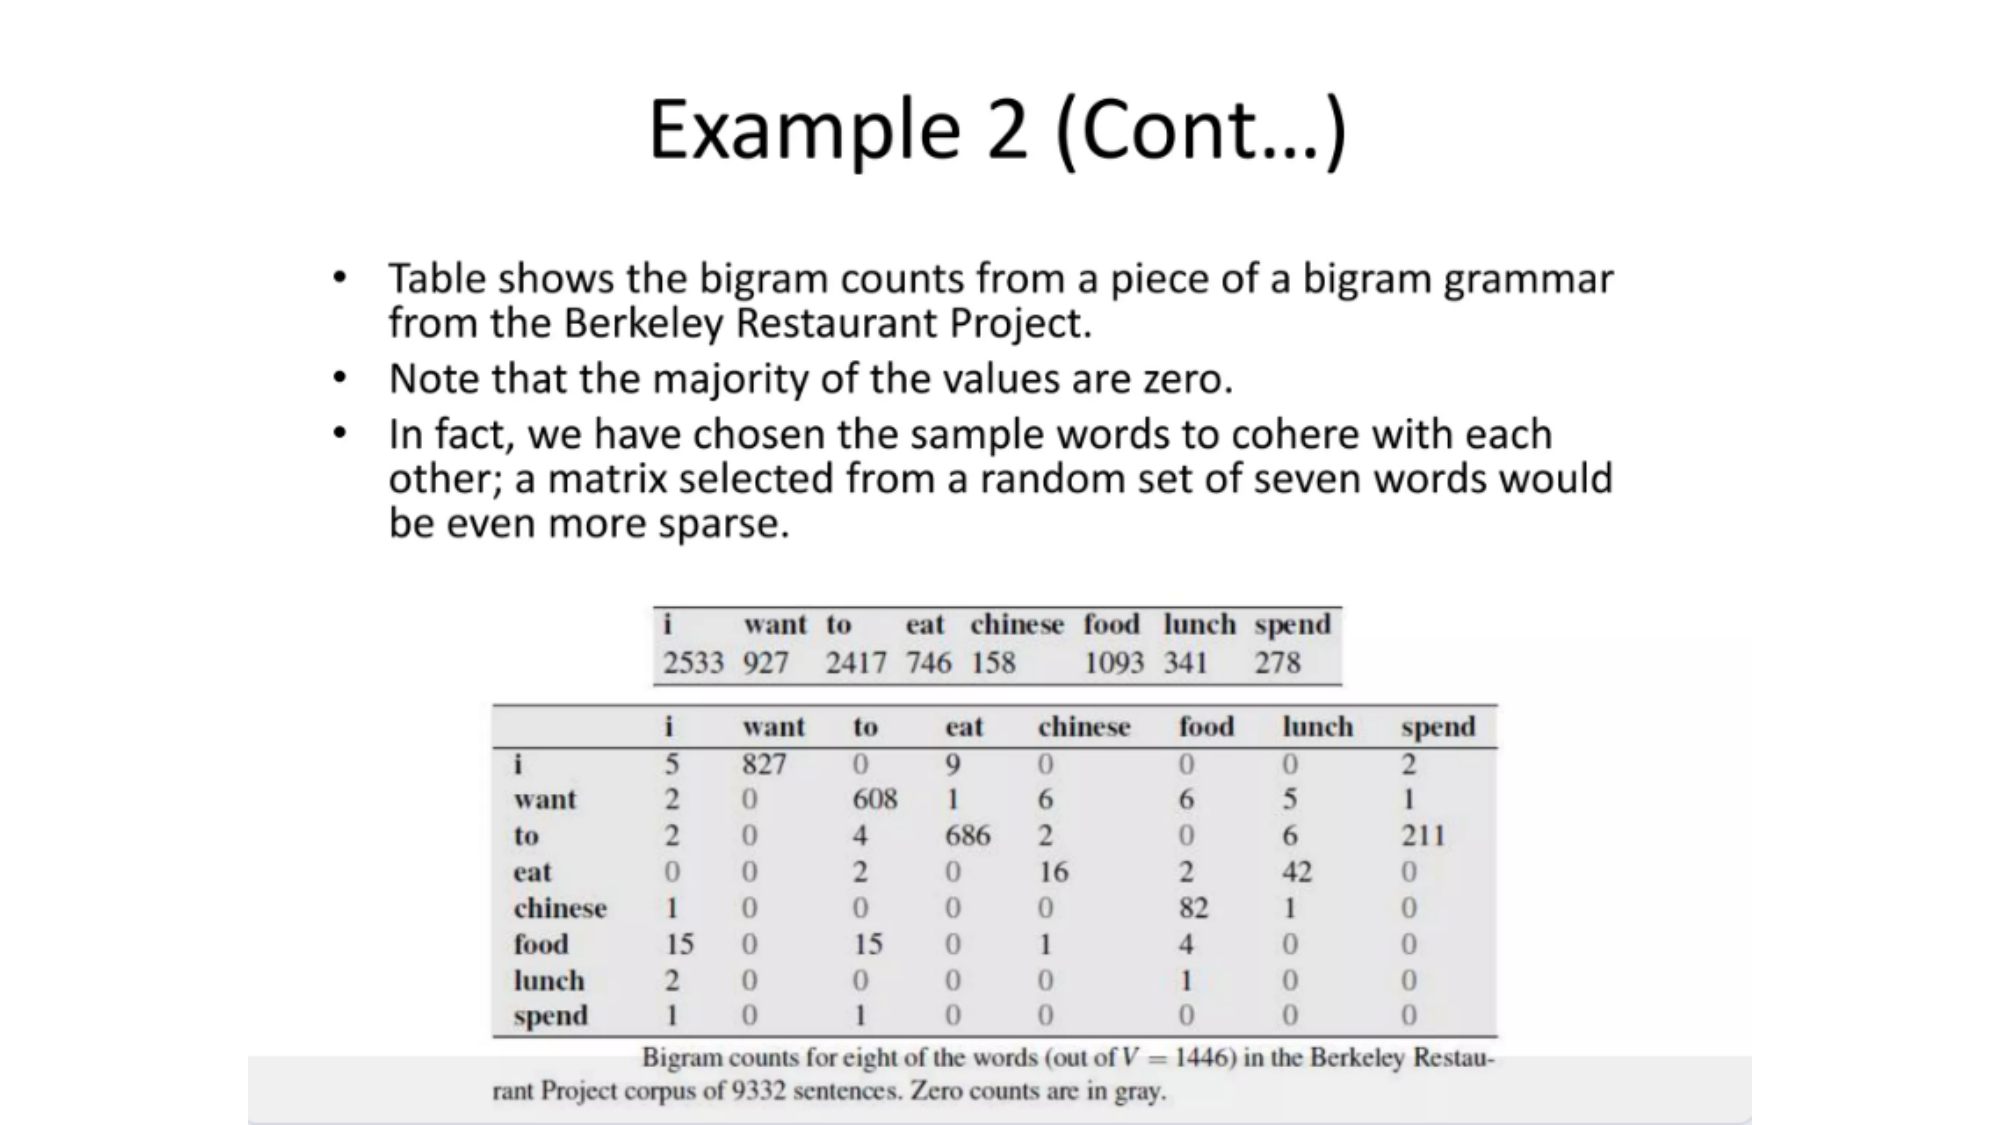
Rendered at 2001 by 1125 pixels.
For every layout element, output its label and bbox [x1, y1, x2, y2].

picture [248, 0, 1752, 1125]
